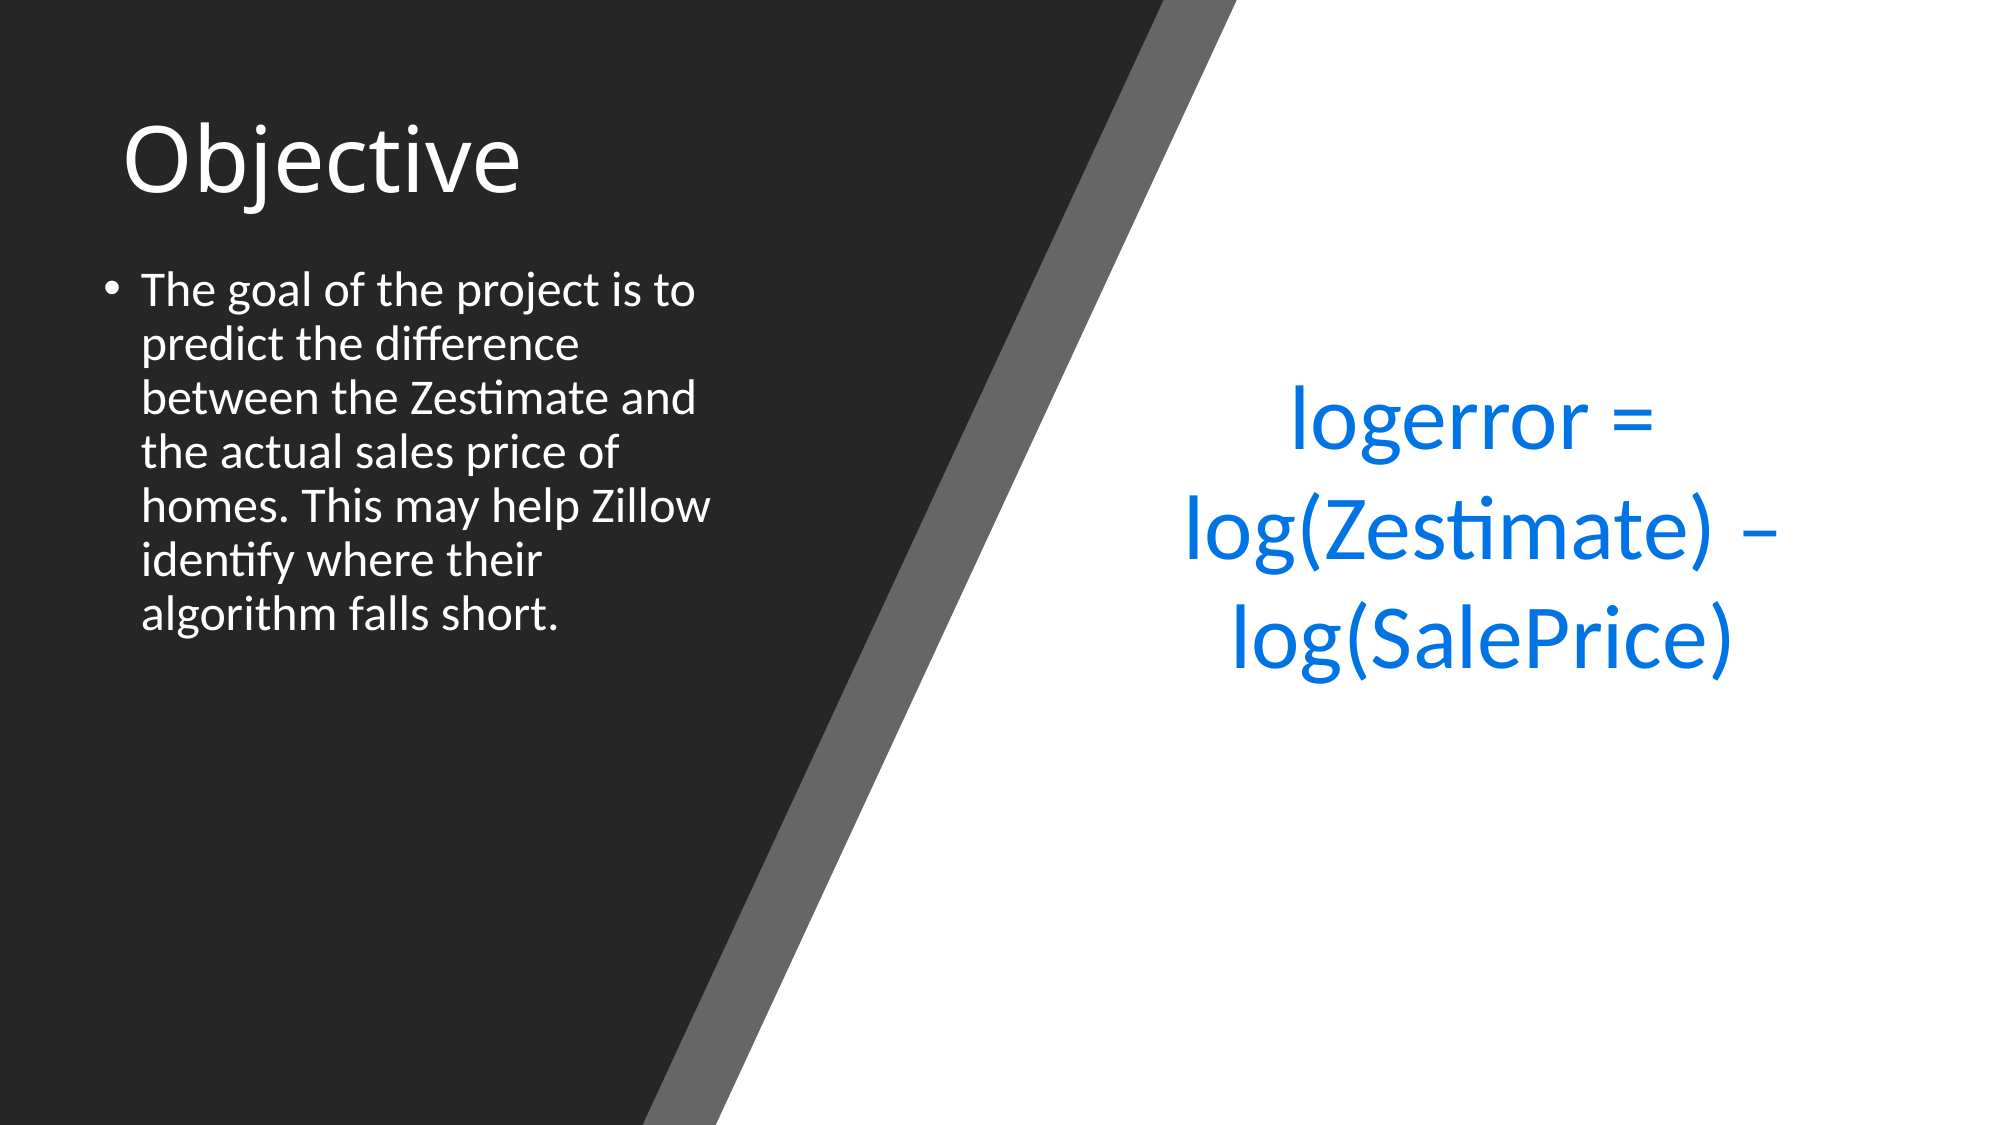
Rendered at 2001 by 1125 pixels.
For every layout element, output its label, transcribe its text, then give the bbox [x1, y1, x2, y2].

text_box logerror = log(Zestimate) – log(SalePrice) [989, 350, 1978, 695]
list The goal of the project is to predict the difference between the Zestimate and the actual sales price of homes. This may help Zillow identify where their algorithm falls short. [88, 255, 766, 1008]
text_box [1004, 0, 1238, 350]
text_box [645, 382, 989, 1125]
text_box [0, 0, 1165, 1125]
title Objective [106, 54, 1014, 272]
